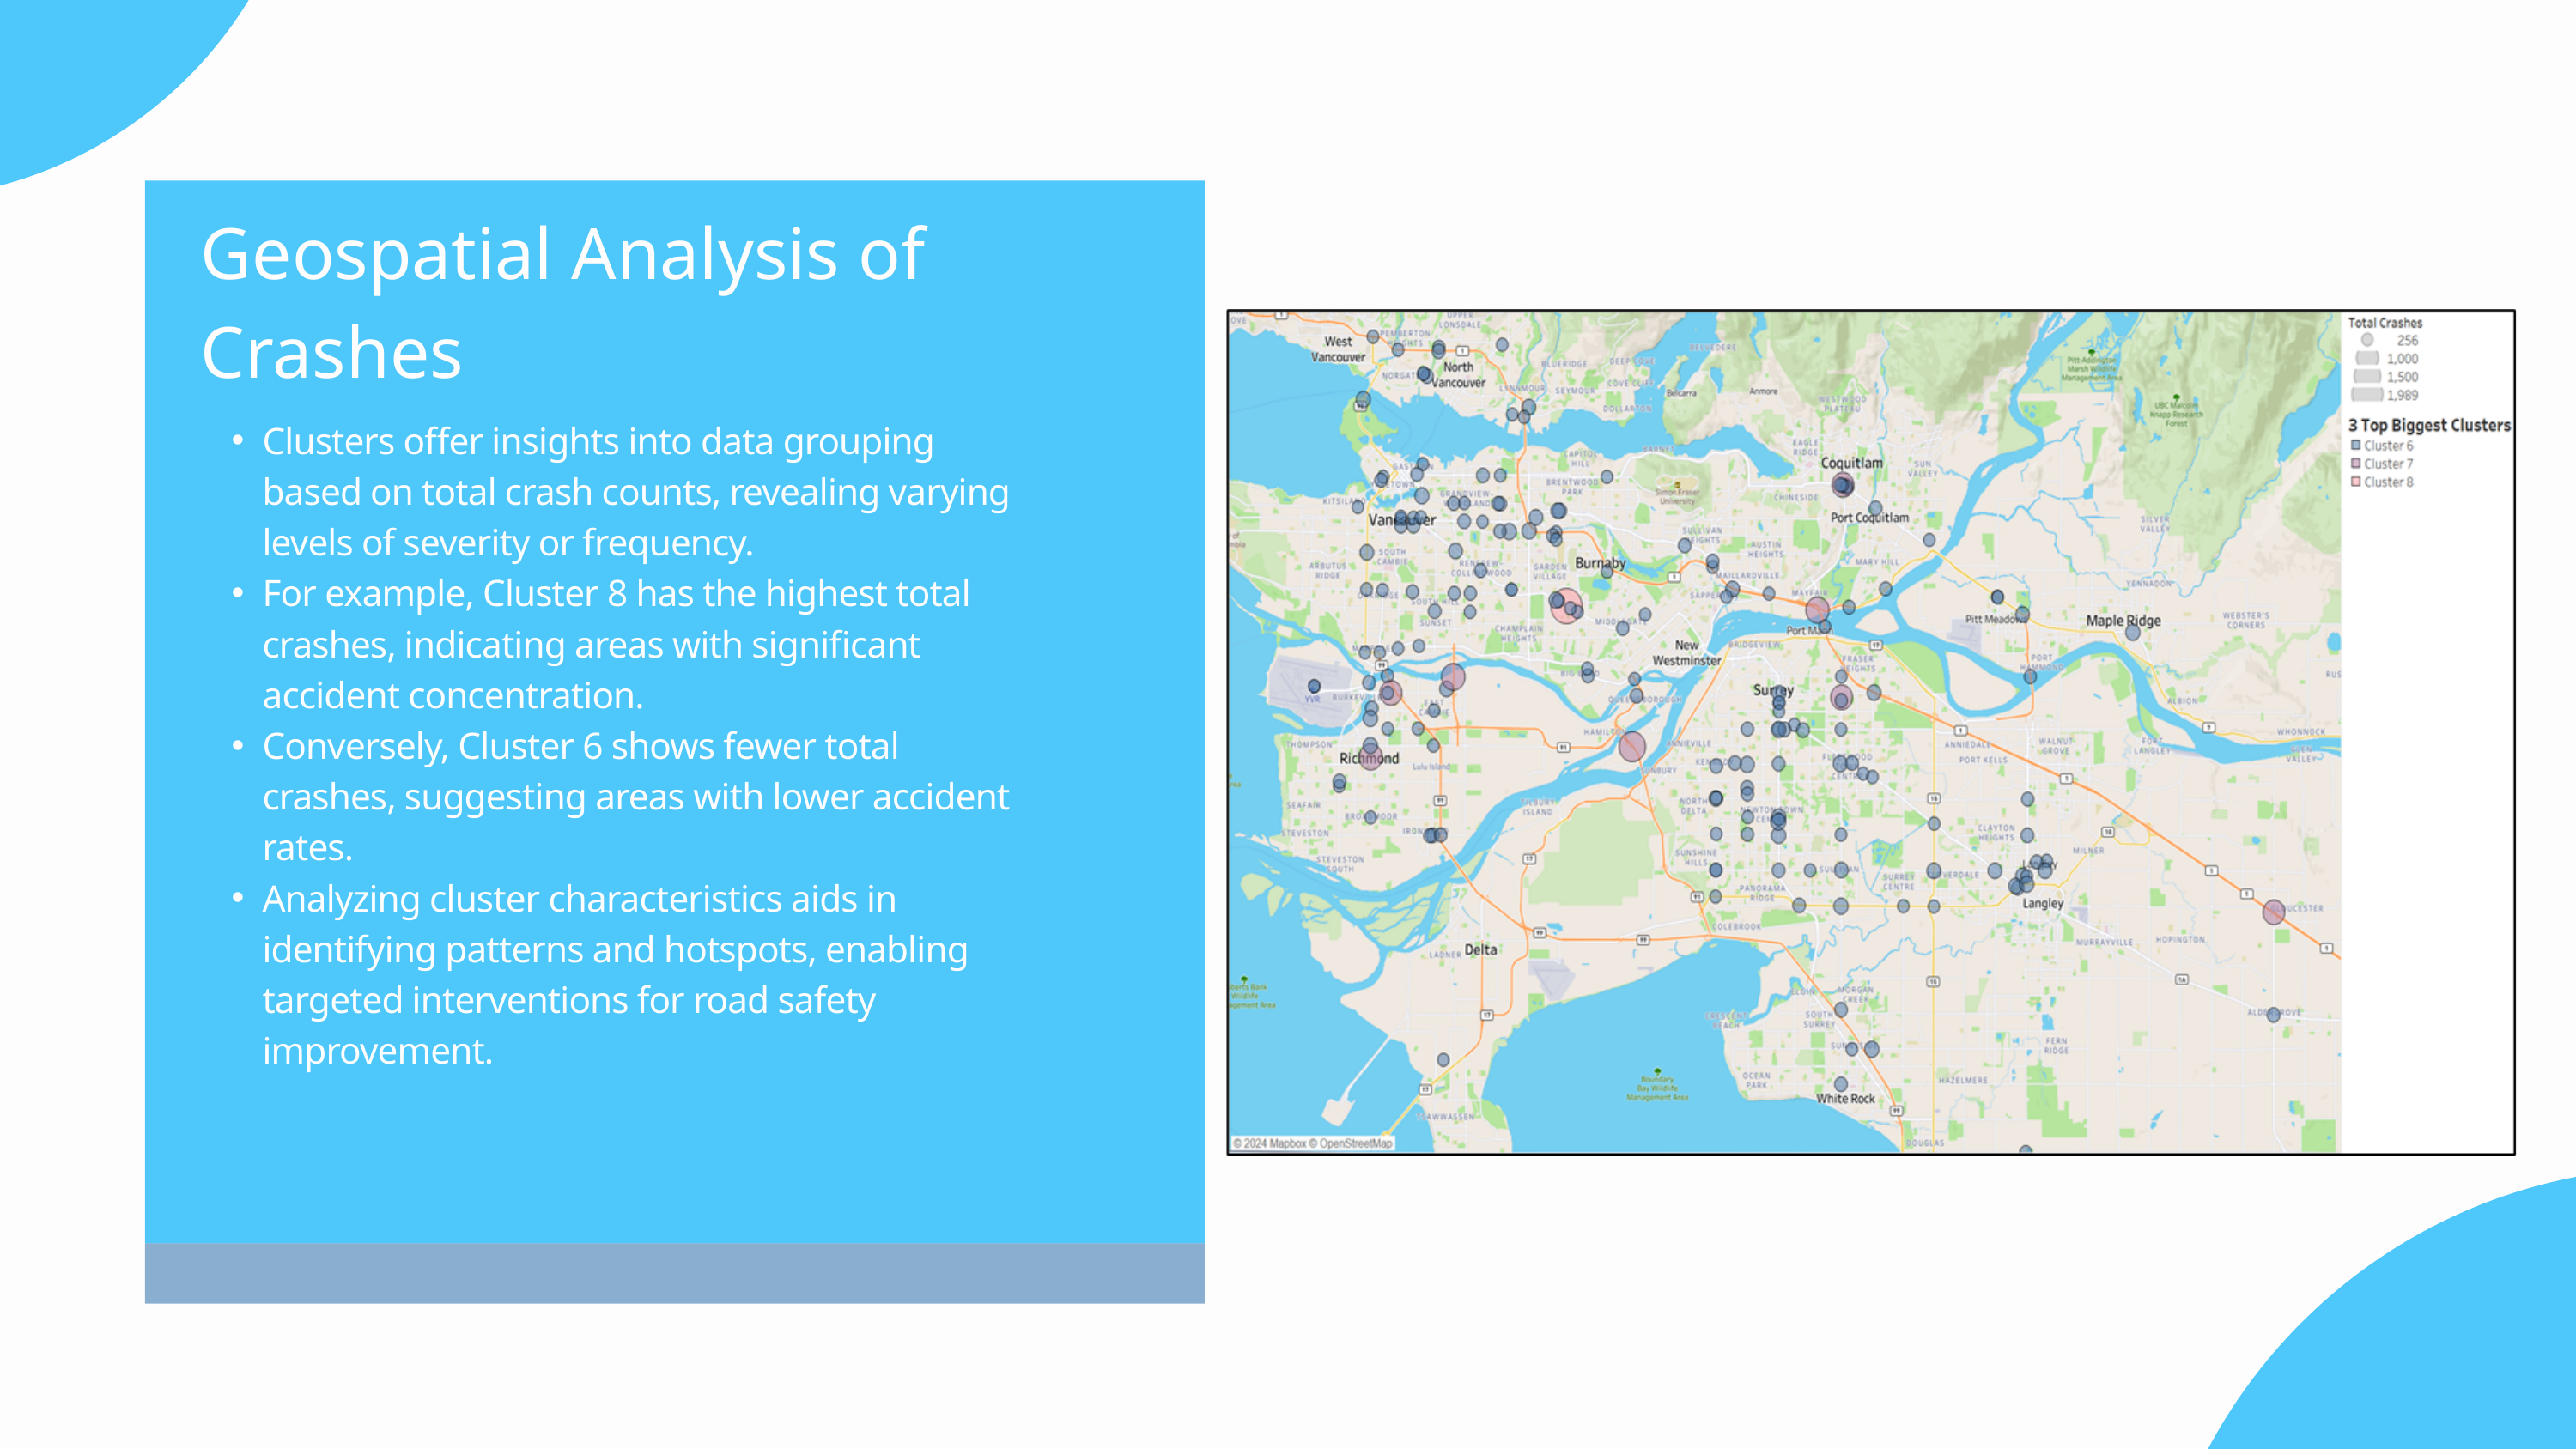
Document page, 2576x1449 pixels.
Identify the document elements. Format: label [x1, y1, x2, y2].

text_box [1226, 309, 2517, 1156]
text_box [0, 0, 311, 200]
text_box [144, 1243, 1206, 1304]
text_box [2146, 1167, 2576, 1449]
text_box [144, 180, 1206, 1243]
